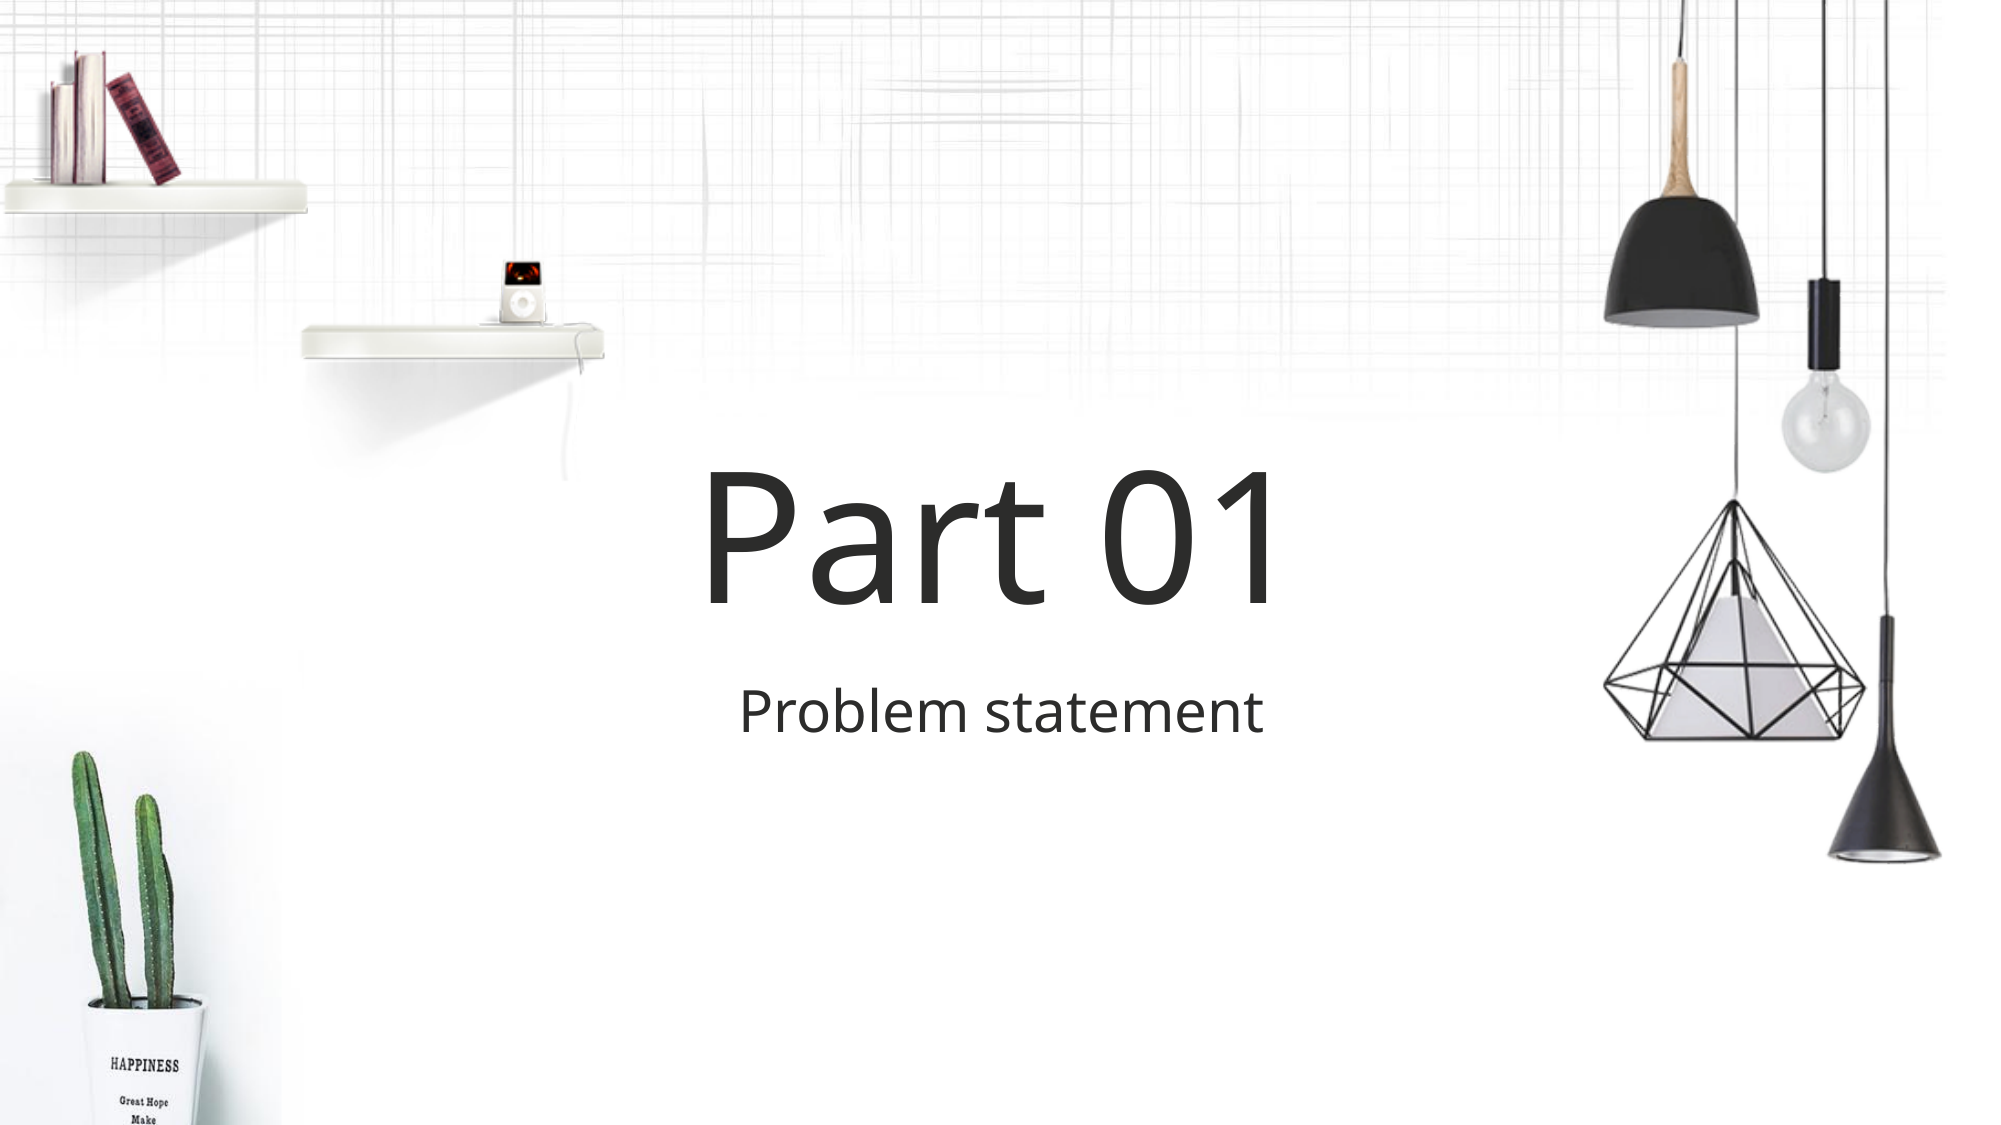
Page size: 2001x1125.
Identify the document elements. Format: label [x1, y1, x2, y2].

picture [0, 0, 2001, 890]
picture [0, 650, 304, 1125]
text_box [617, 412, 1382, 753]
